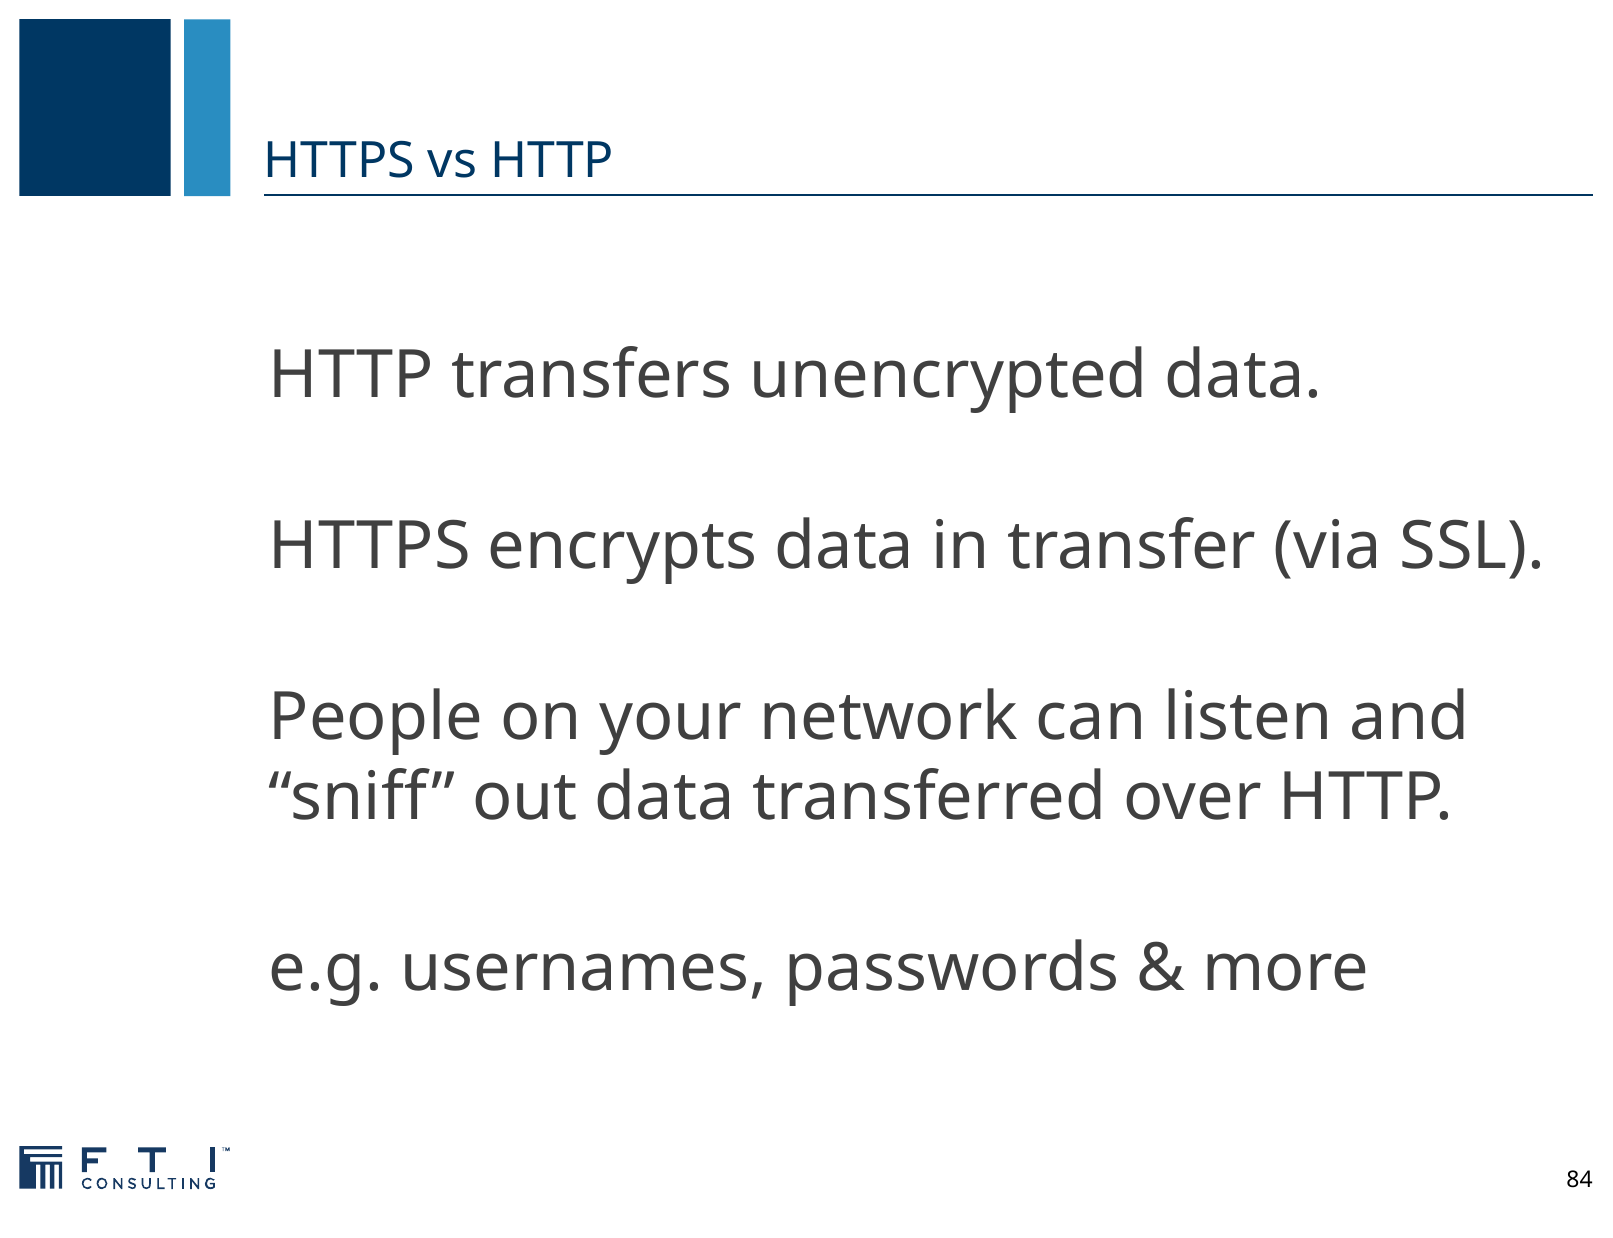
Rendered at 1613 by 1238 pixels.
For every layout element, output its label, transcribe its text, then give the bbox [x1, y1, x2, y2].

slide_number 84 [1530, 1161, 1594, 1202]
title HTTPS vs HTTP [264, 19, 1593, 196]
list HTTP transfers unencrypted data. HTTPS encrypts data in transfer (via SSL). People on your network can listen and “sniff” out data transferred over HTTP. e.g. usernames, passwords & more [268, 331, 1550, 874]
